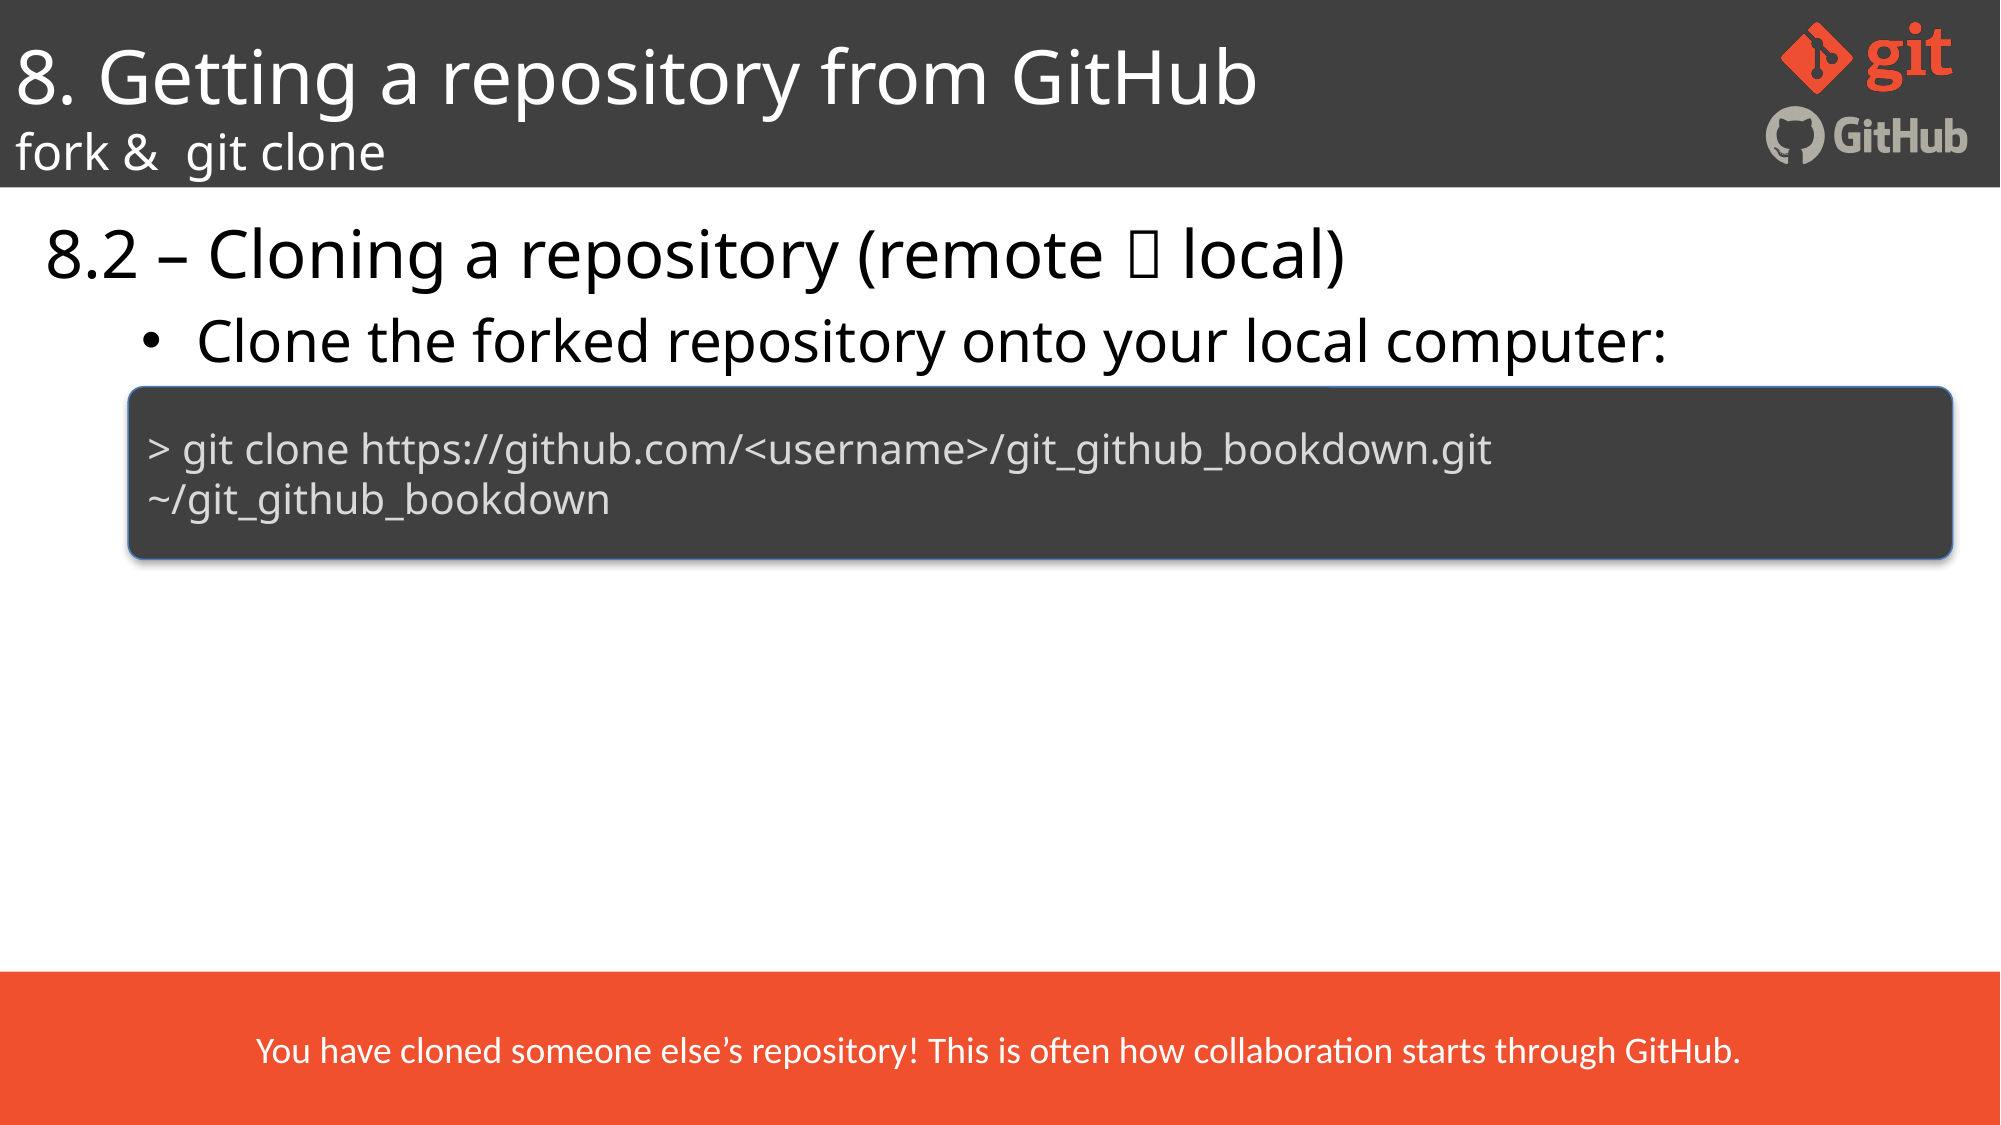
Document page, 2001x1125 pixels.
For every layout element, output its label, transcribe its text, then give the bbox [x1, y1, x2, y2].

list 8.2 – Cloning a repository (remote  local) Clone the forked repository onto your local computer: [30, 204, 1969, 971]
text_box You have cloned someone else’s repository! This is often how collaboration starts through GitHub. [0, 971, 2000, 1125]
picture [1733, 21, 2000, 185]
text_box > git clone https://github.com/<username>/git_github_bookdown.git ~/git_github_bookdown [127, 385, 1954, 561]
title 8. Getting a repository from GitHub fork & git clone [0, 0, 2000, 188]
